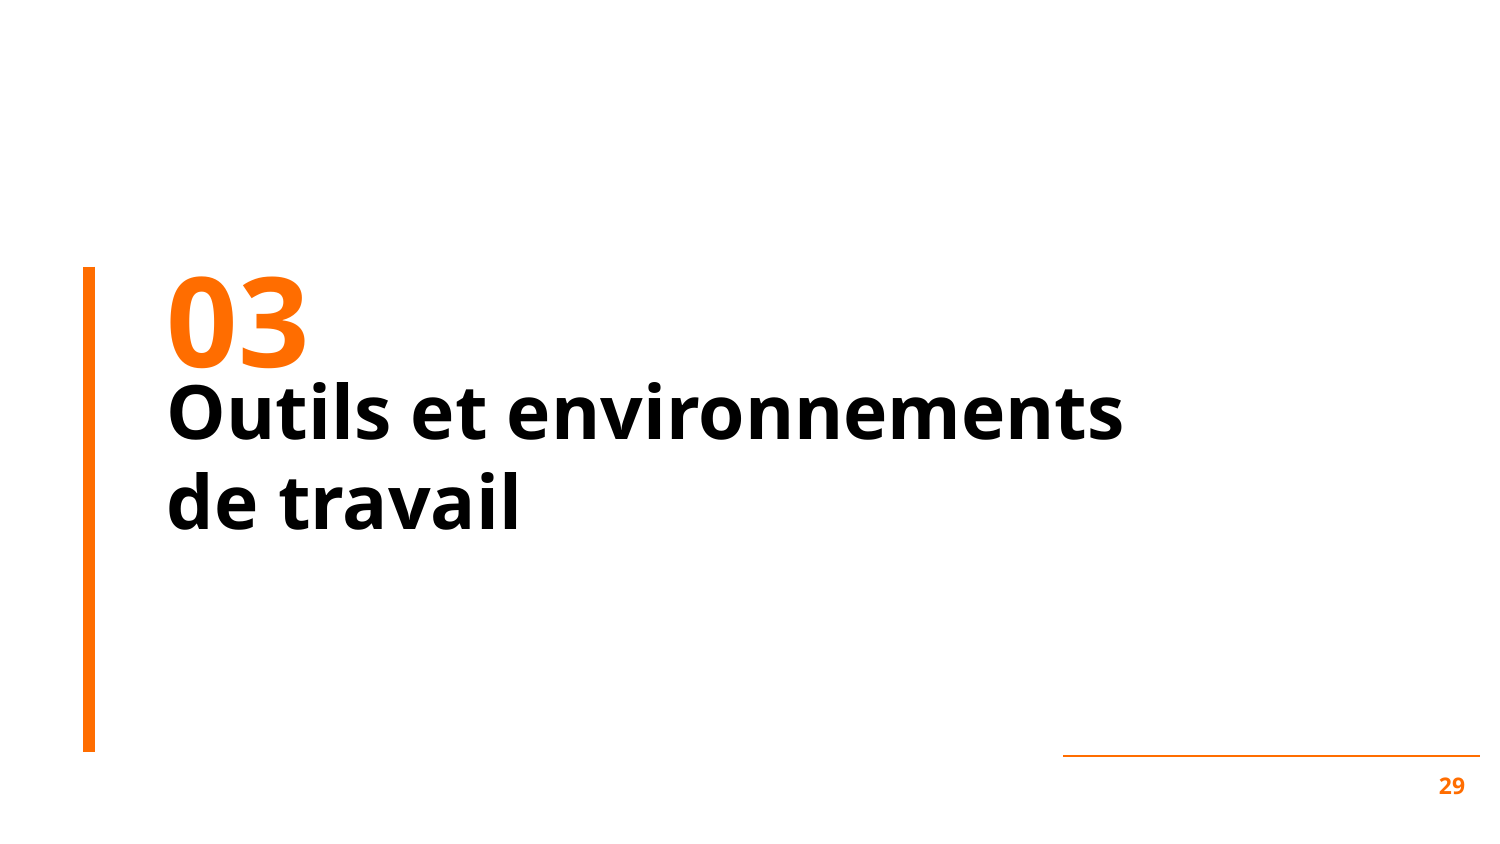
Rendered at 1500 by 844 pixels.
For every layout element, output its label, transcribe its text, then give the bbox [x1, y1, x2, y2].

title Outils et environnements de travail [151, 349, 1160, 531]
title 03 [151, 269, 435, 349]
